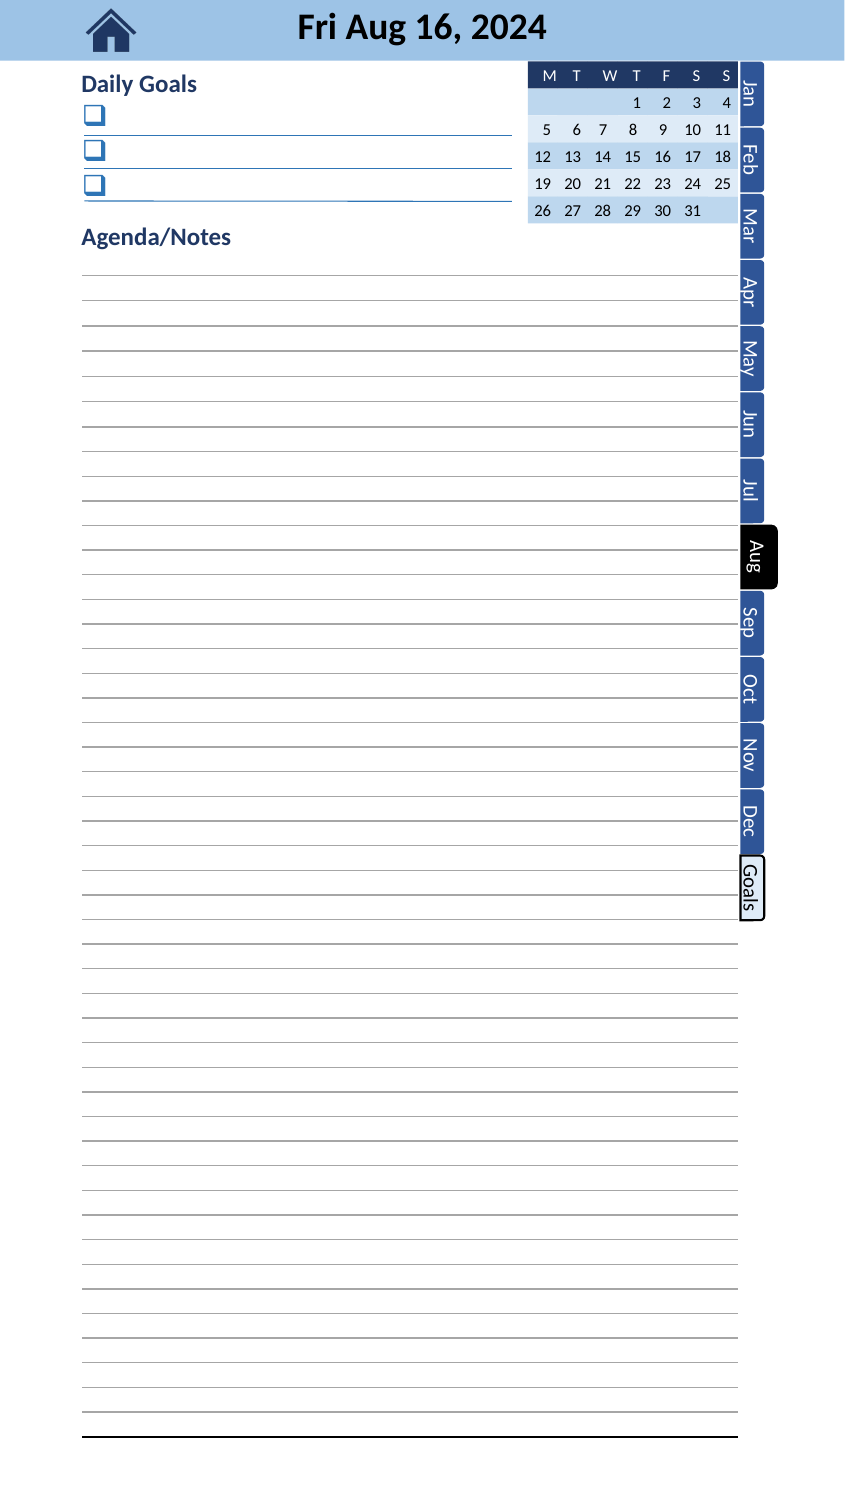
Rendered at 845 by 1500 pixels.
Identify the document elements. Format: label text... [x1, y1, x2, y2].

picture [82, 1, 140, 59]
list Fri Aug 16, 2024 [190, 0, 655, 61]
